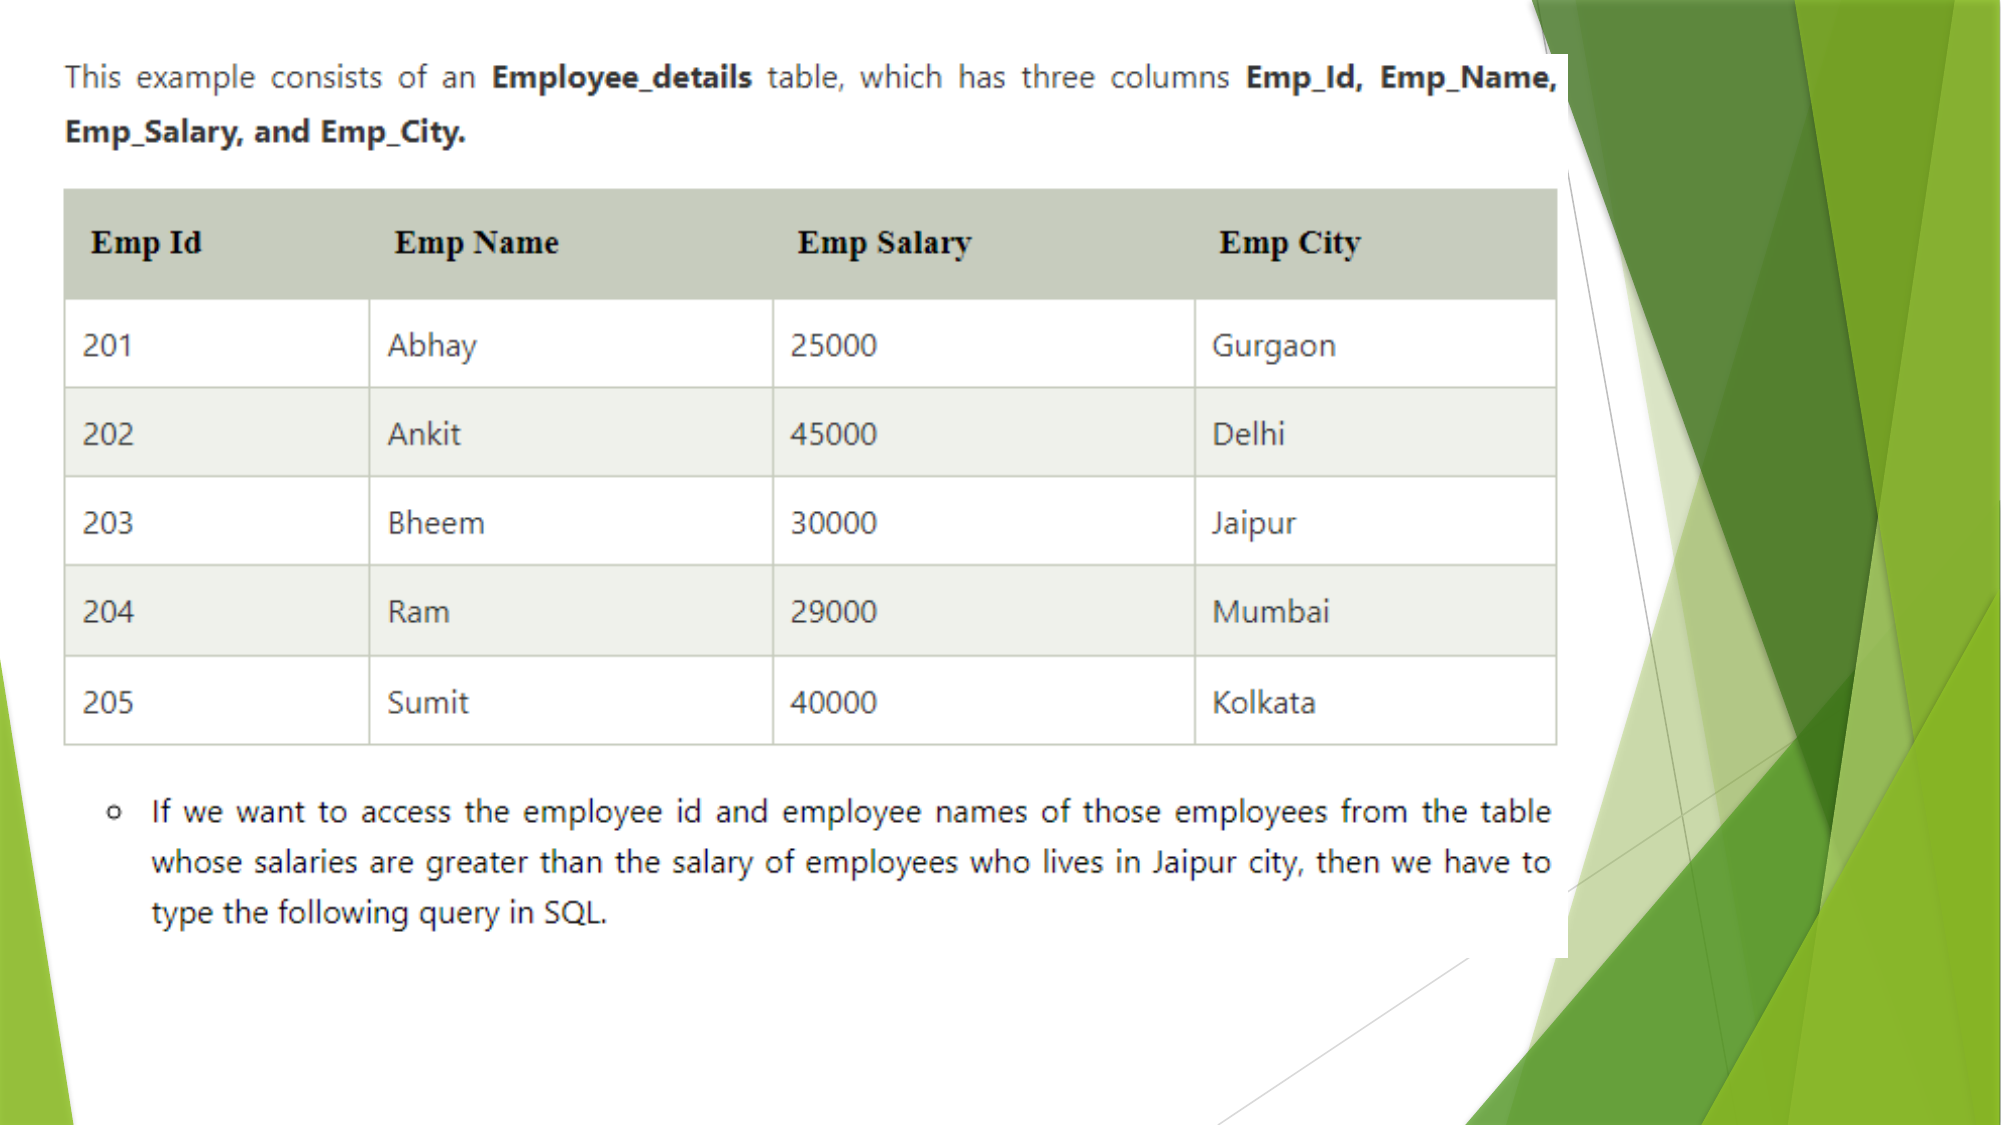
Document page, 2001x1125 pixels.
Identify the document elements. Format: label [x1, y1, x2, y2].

list [59, 53, 1568, 959]
